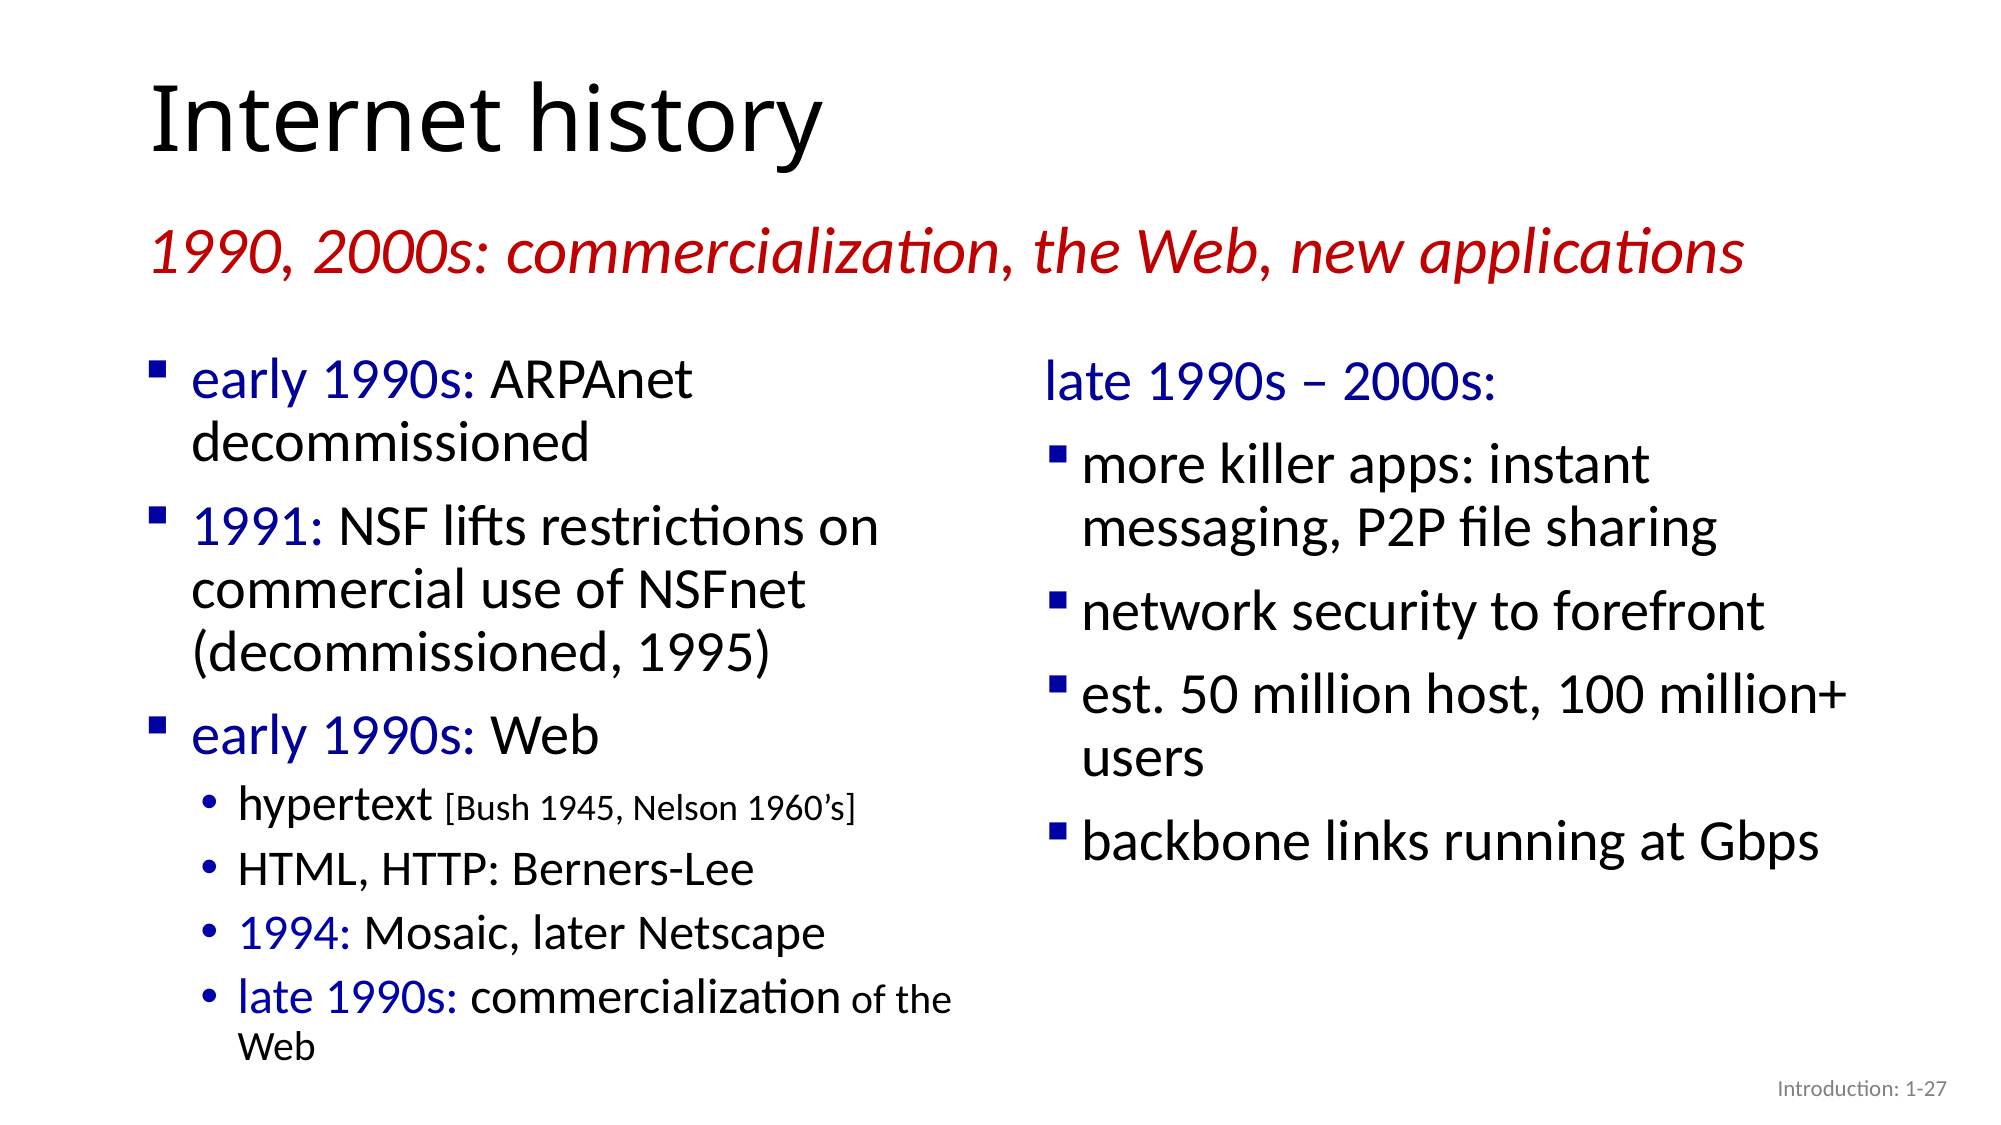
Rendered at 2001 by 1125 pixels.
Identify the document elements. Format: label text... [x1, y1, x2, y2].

slide_number Introduction: 1-27 [1512, 1056, 1963, 1117]
title Internet history [135, 47, 1861, 195]
text_box late 1990s – 2000s: more killer apps: instant messaging, P2P file sharing network security to forefront est. 50 million host, 100 million+ users backbone links running at Gbps [1008, 342, 1924, 1055]
text_box 1990, 2000s: commercialization, the Web, new applications [131, 199, 1762, 294]
text_box early 1990s: ARPAnet decommissioned 1991: NSF lifts restrictions on commercial use of NSFnet (decommissioned, 1995) early 1990s: Web hypertext [Bush 1945, Nelson 1960’s] HTML, HTTP: Berners-Lee 1994: Mosaic, later Netscape late 1990s: commercialization of the Web [129, 341, 1045, 1115]
